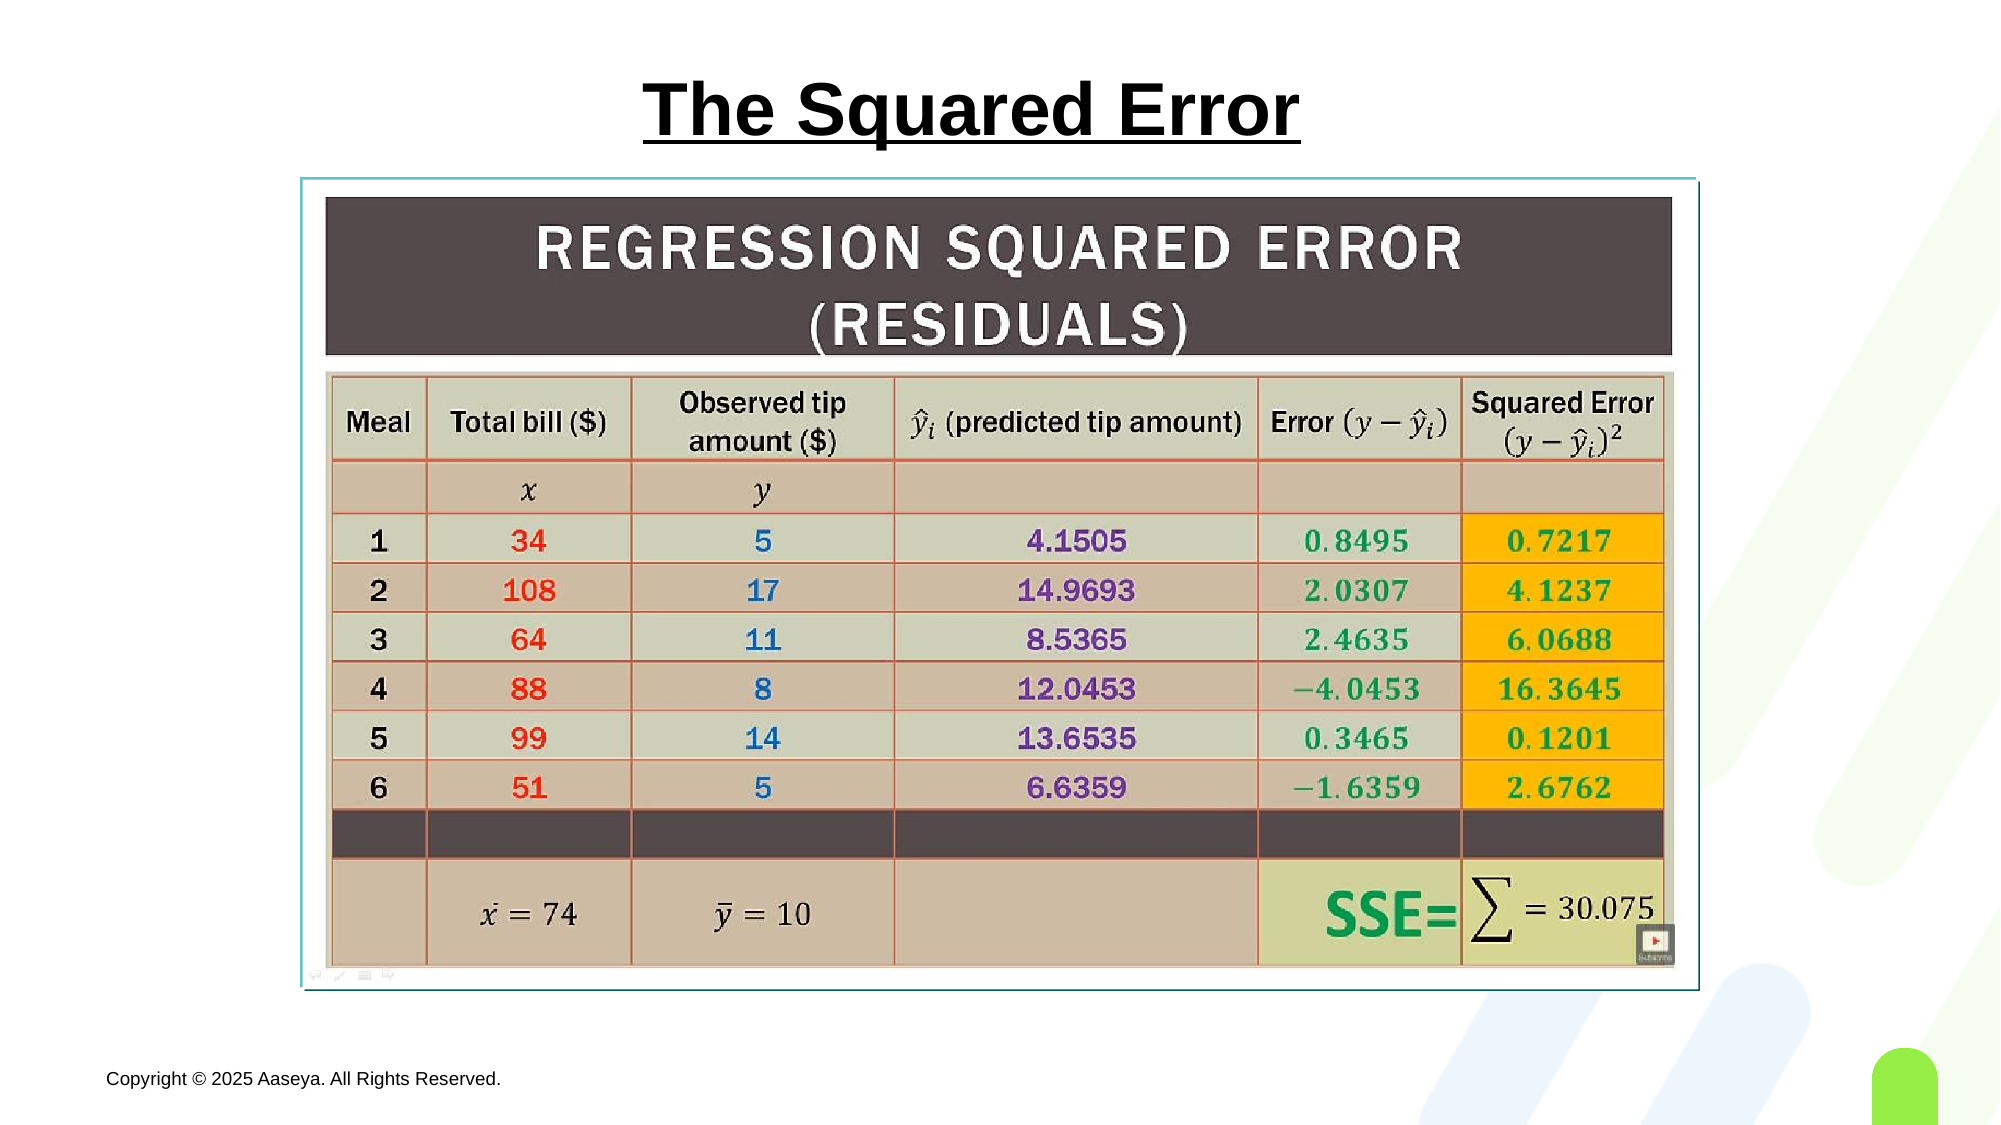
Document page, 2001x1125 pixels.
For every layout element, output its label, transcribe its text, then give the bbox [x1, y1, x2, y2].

footer Copyright © 2025 Aaseya. All Rights Reserved. [91, 1047, 767, 1108]
text_box The Squared Error [628, 53, 1372, 158]
picture [300, 177, 1700, 991]
